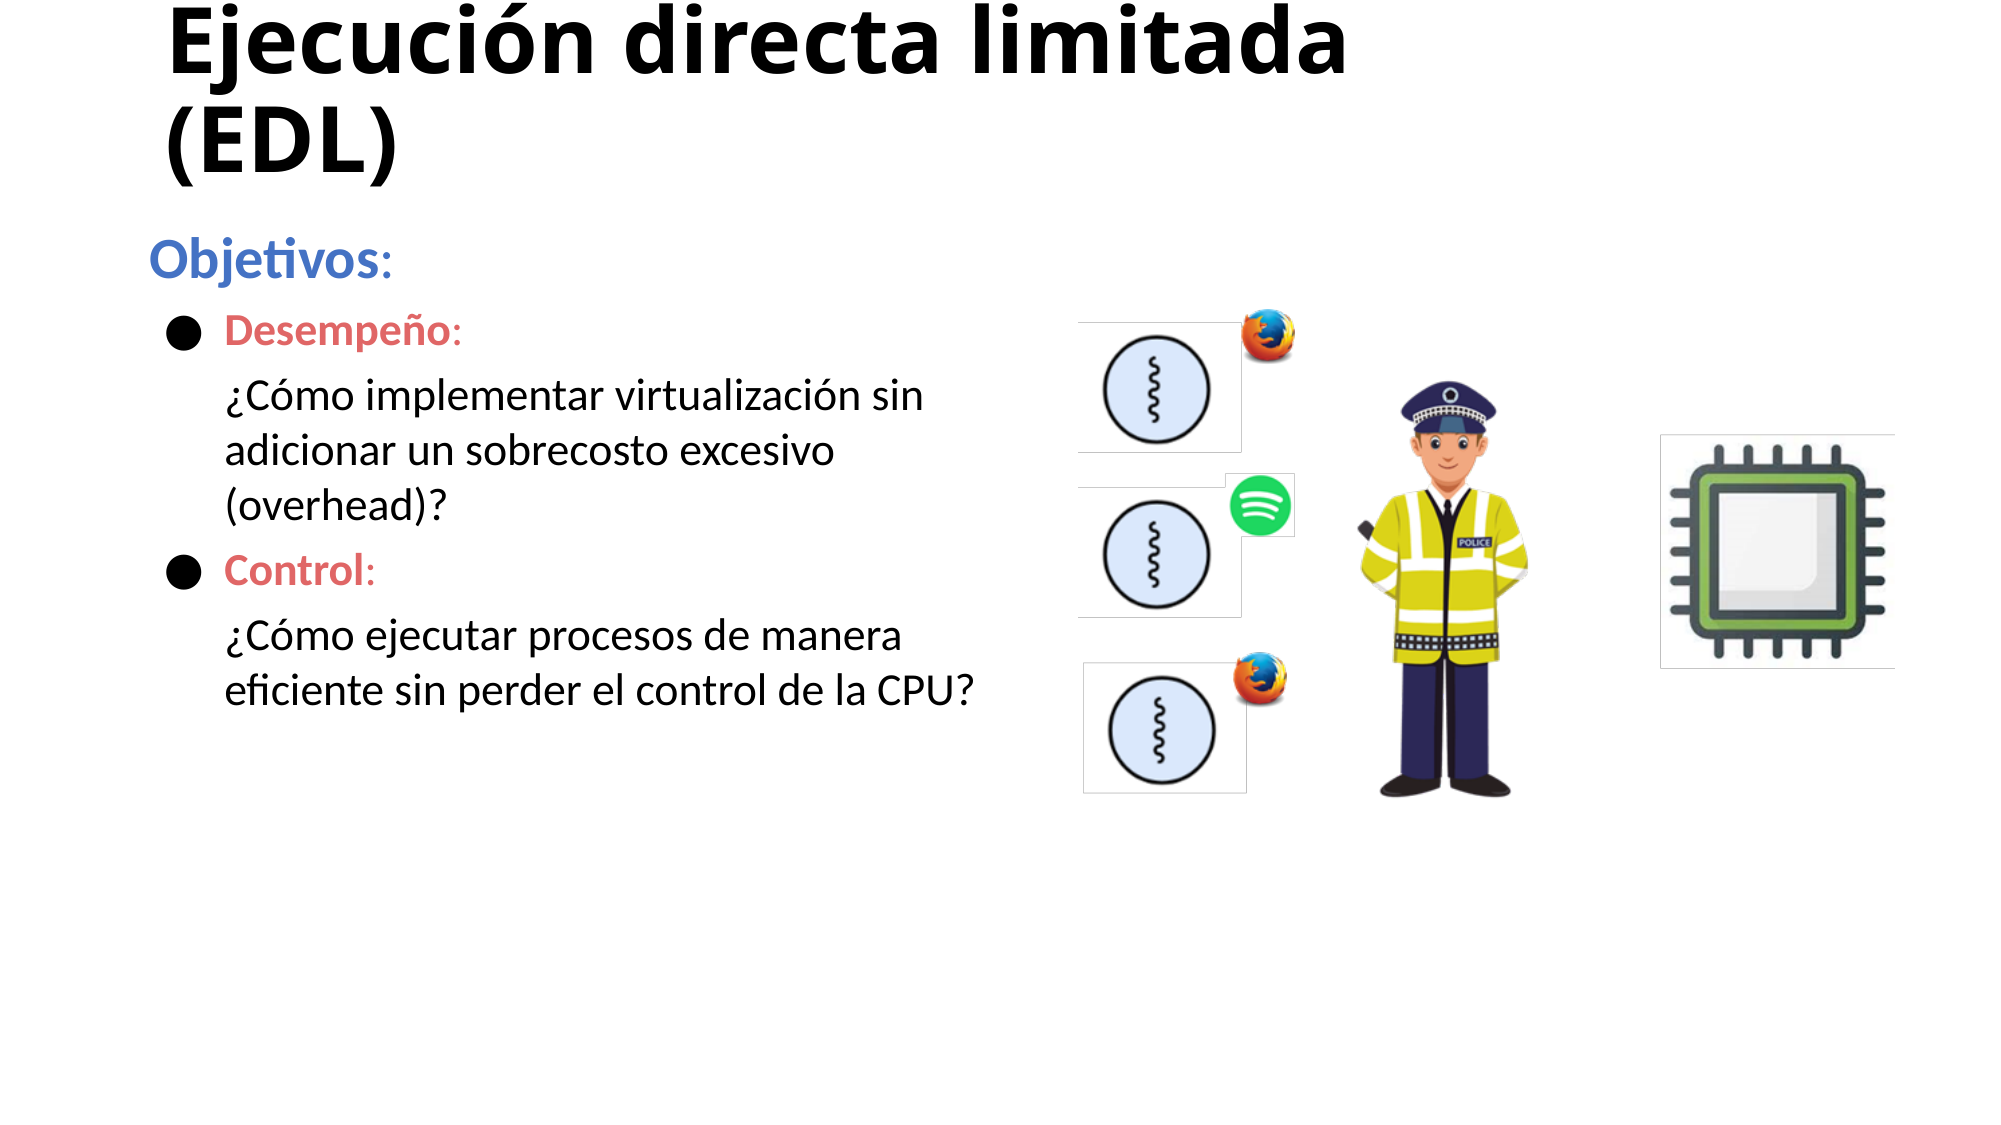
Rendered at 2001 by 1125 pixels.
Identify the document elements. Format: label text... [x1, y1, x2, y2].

picture [1078, 309, 1895, 816]
title Ejecución directa limitada (EDL) [150, 15, 1513, 172]
list Objetivos: Desempeño: ¿Cómo implementar virtualización sin adicionar un sobrecosto excesivo (overhead)? Control: ¿Cómo ejecutar procesos de manera eficiente sin perder el control de la CPU? [134, 212, 1000, 1017]
